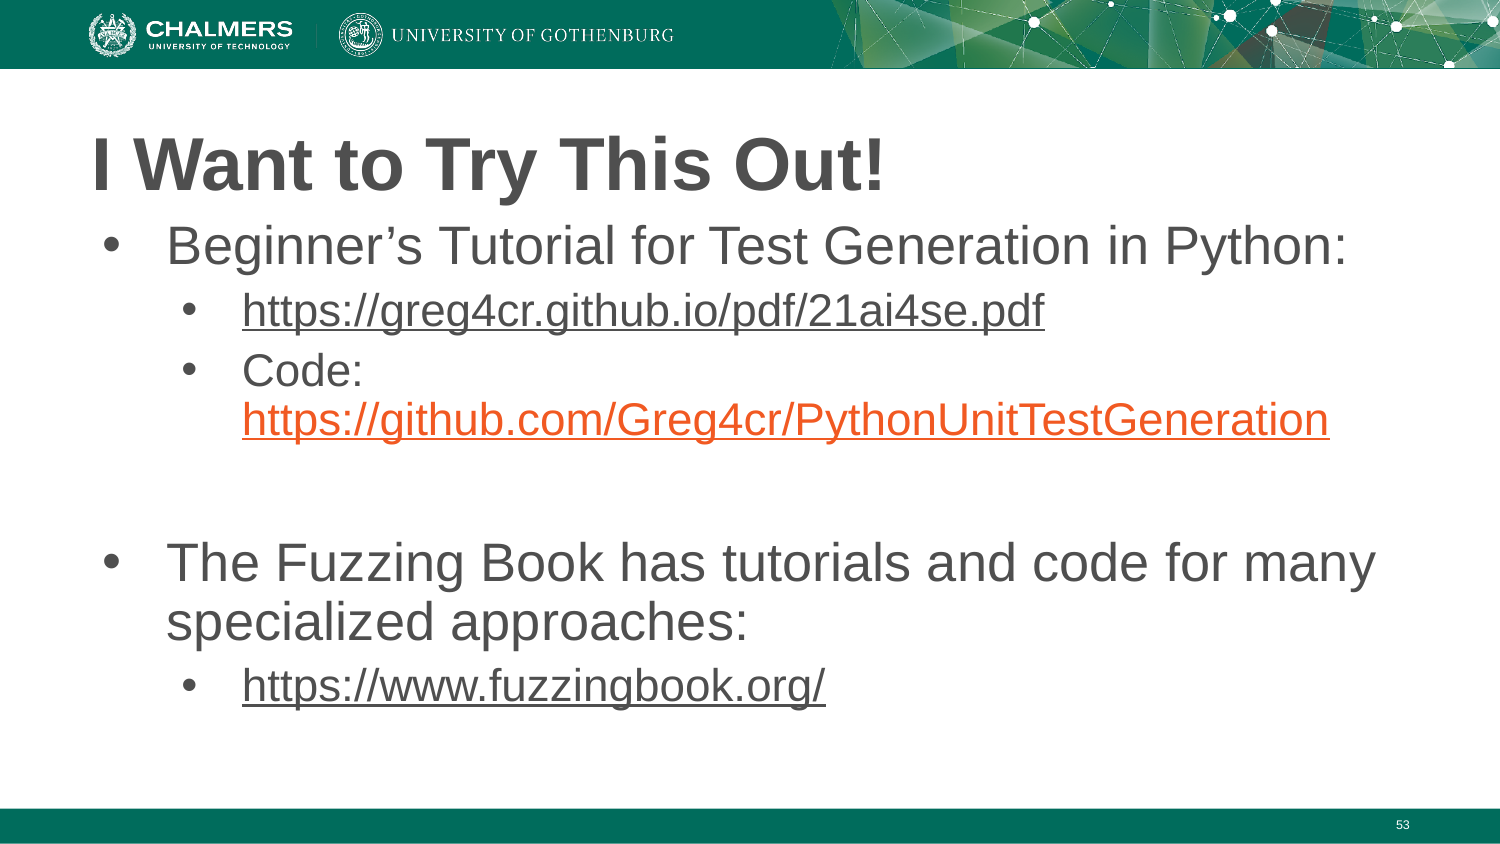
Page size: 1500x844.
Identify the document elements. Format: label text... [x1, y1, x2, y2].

title I Want to Try This Out! [76, 100, 1425, 210]
list Beginner’s Tutorial for Test Generation in Python: https://greg4cr.github.io/pdf/21ai4se.pdf Code: https://github.com/Greg4cr/PythonUnitTestGeneration The Fuzzing Book has tutorials and code for many specialized approaches: https://www.fuzzingbook.org/ [76, 210, 1425, 782]
slide_number ‹#› [1074, 809, 1425, 844]
picture [759, 0, 1500, 68]
picture [64, 0, 696, 85]
